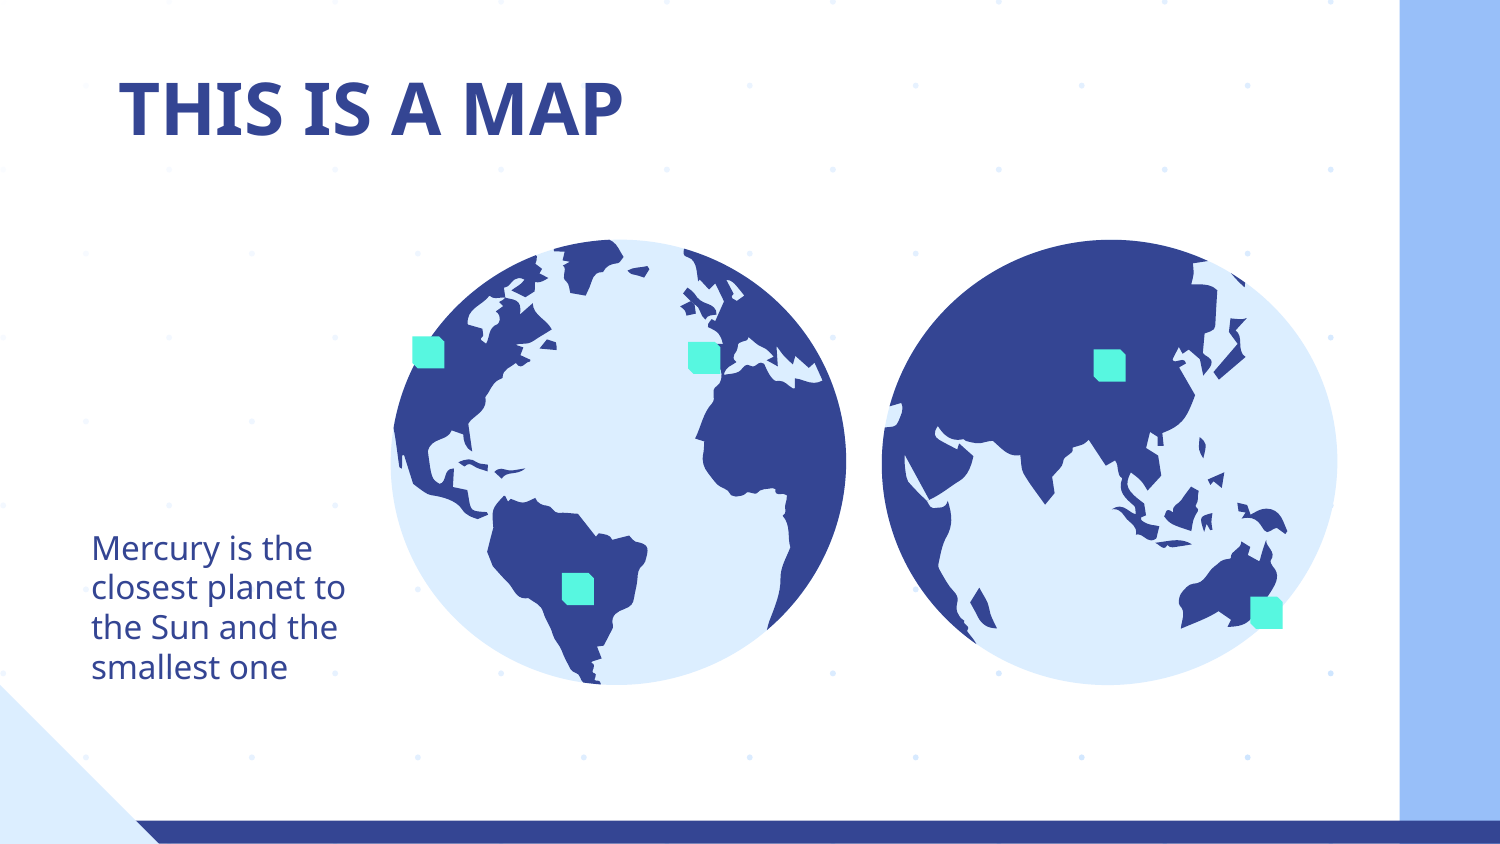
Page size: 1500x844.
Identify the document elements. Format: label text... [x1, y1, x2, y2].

title THIS IS A MAP [103, 63, 1397, 151]
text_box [865, 239, 1355, 686]
subtitle Mercury is the closest planet to the Sun and the smallest one [76, 516, 388, 697]
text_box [375, 239, 862, 686]
